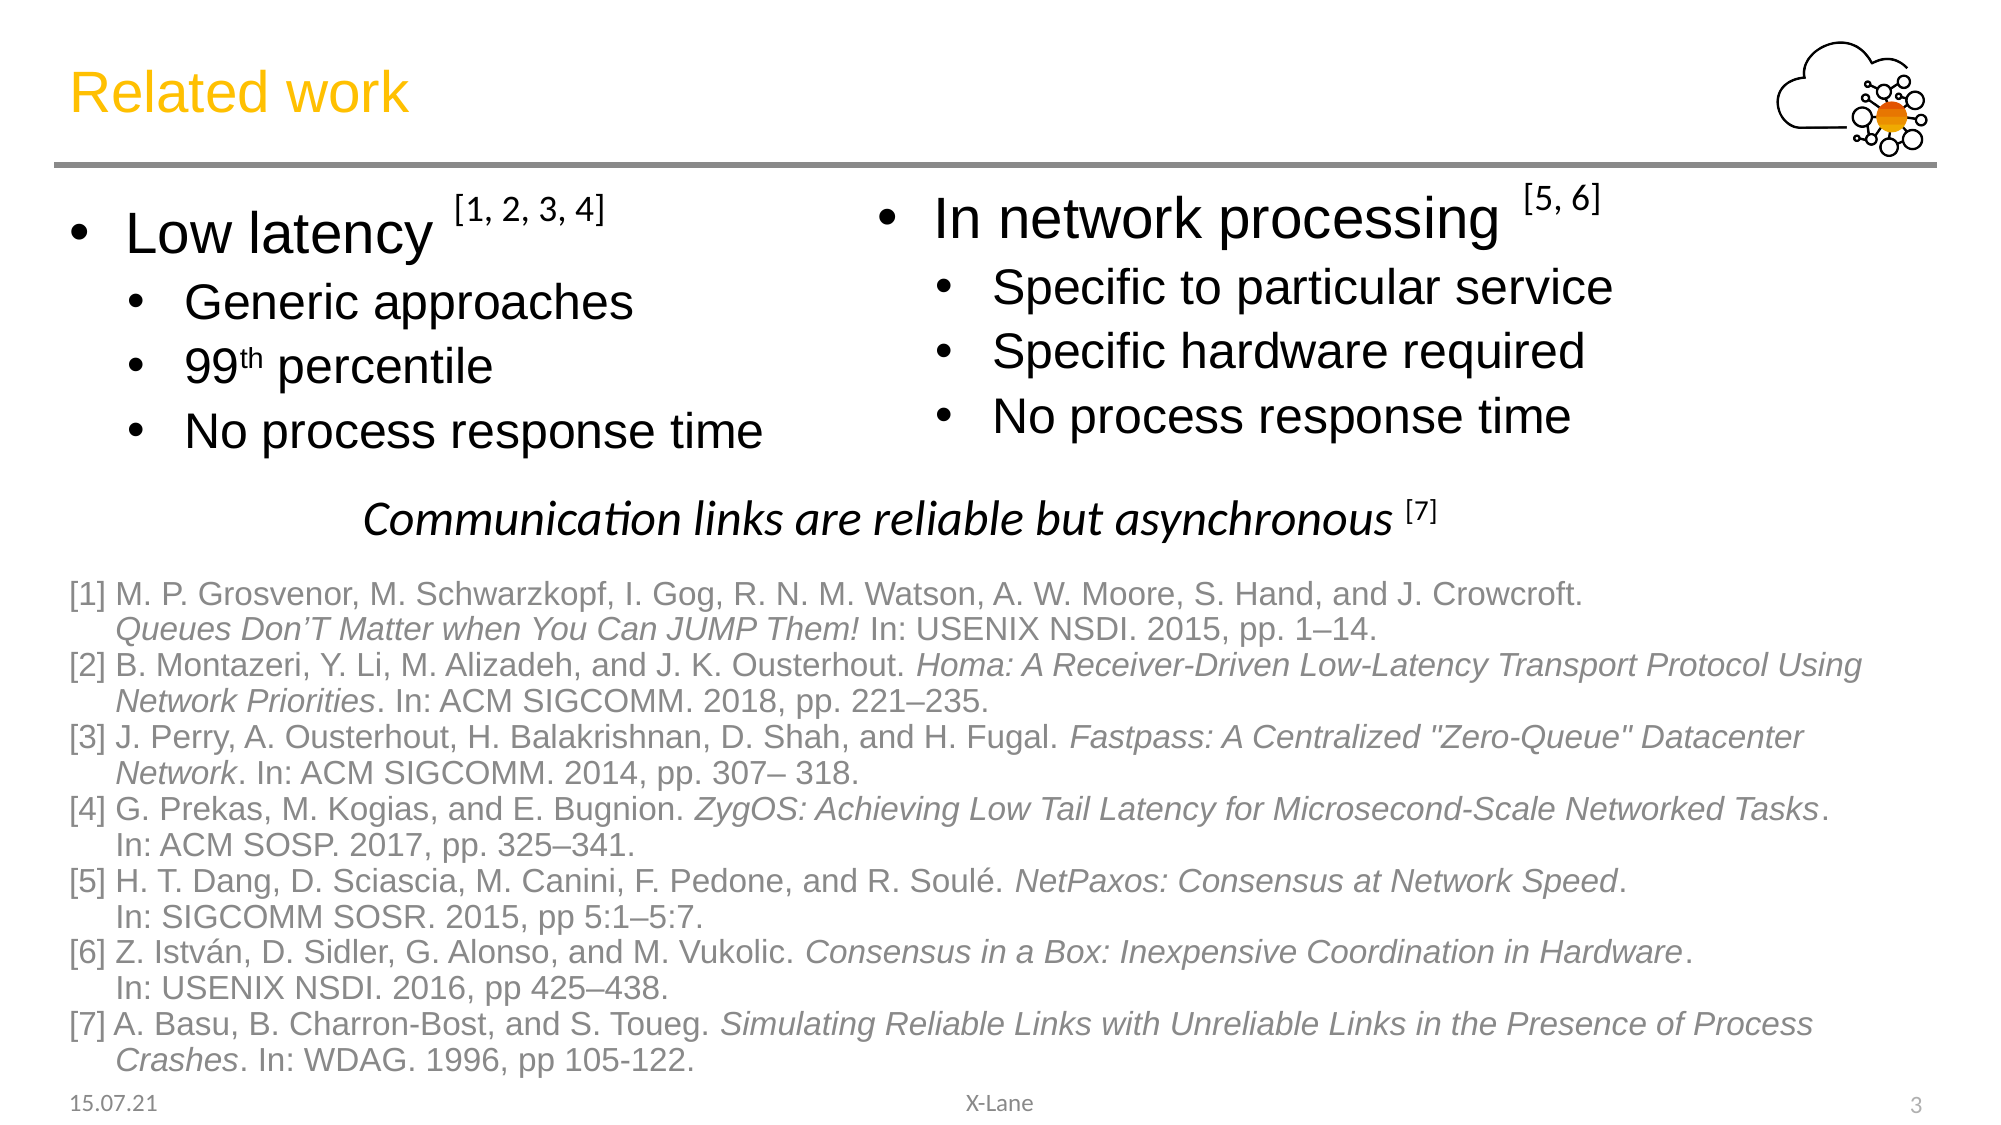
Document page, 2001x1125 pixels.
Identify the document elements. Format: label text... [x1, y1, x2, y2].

list Low latency Generic approaches 99th percentile No process response time [54, 195, 809, 479]
text_box [1, 2, 3, 4] [438, 176, 621, 237]
text_box [5, 6] [1508, 165, 1617, 225]
text_box [1] M. P. Grosvenor, M. Schwarzkopf, I. Gog, R. N. M. Watson, A. W. Moore, S. Hand, and J. Crowcroft. Queues Don’T Matter when You Can JUMP Them! In: USENIX NSDI. 2015, pp. 1–14. [2] B. Montazeri, Y. Li, M. Alizadeh, and J. K. Ousterhout. Homa: A Receiver-Driven Low-Latency Transport Protocol Using Network Priorities. In: ACM SIGCOMM. 2018, pp. 221–235. [3] J. Perry, A. Ousterhout, H. Balakrishnan, D. Shah, and H. Fugal. Fastpass: A Centralized "Zero-Queue" Datacenter Network. In: ACM SIGCOMM. 2014, pp. 307– 318. [4] G. Prekas, M. Kogias, and E. Bugnion. ZygOS: Achieving Low Tail Latency for Microsecond-Scale Networked Tasks. In: ACM SOSP. 2017, pp. 325–341. [5] H. T. Dang, D. Sciascia, M. Canini, F. Pedone, and R. Soulé. NetPaxos: Consensus at Network Speed. In: SIGCOMM SOSR. 2015, pp 5:1–5:7. [6] Z. István, D. Sidler, G. Alonso, and M. Vukolic. Consensus in a Box: Inexpensive Coordination in Hardware. In: USENIX NSDI. 2016, pp 425–438. [7] A. Basu, B. Charron-Bost, and S. Toueg. Simulating Reliable Links with Unreliable Links in the Presence of Process Crashes. In: WDAG. 1996, pp 105-122. [54, 568, 1938, 1080]
slide_number 3 [1487, 1080, 1938, 1125]
text_box In network processing Specific to particular service Specific hardware required No process response time [862, 180, 1682, 464]
picture [1768, 12, 1936, 180]
text_box Communication links are reliable but asynchronous [7] [348, 478, 1453, 554]
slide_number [54, 1080, 505, 1125]
title Related work [54, 40, 1707, 146]
footer X-Lane [662, 1080, 1338, 1125]
